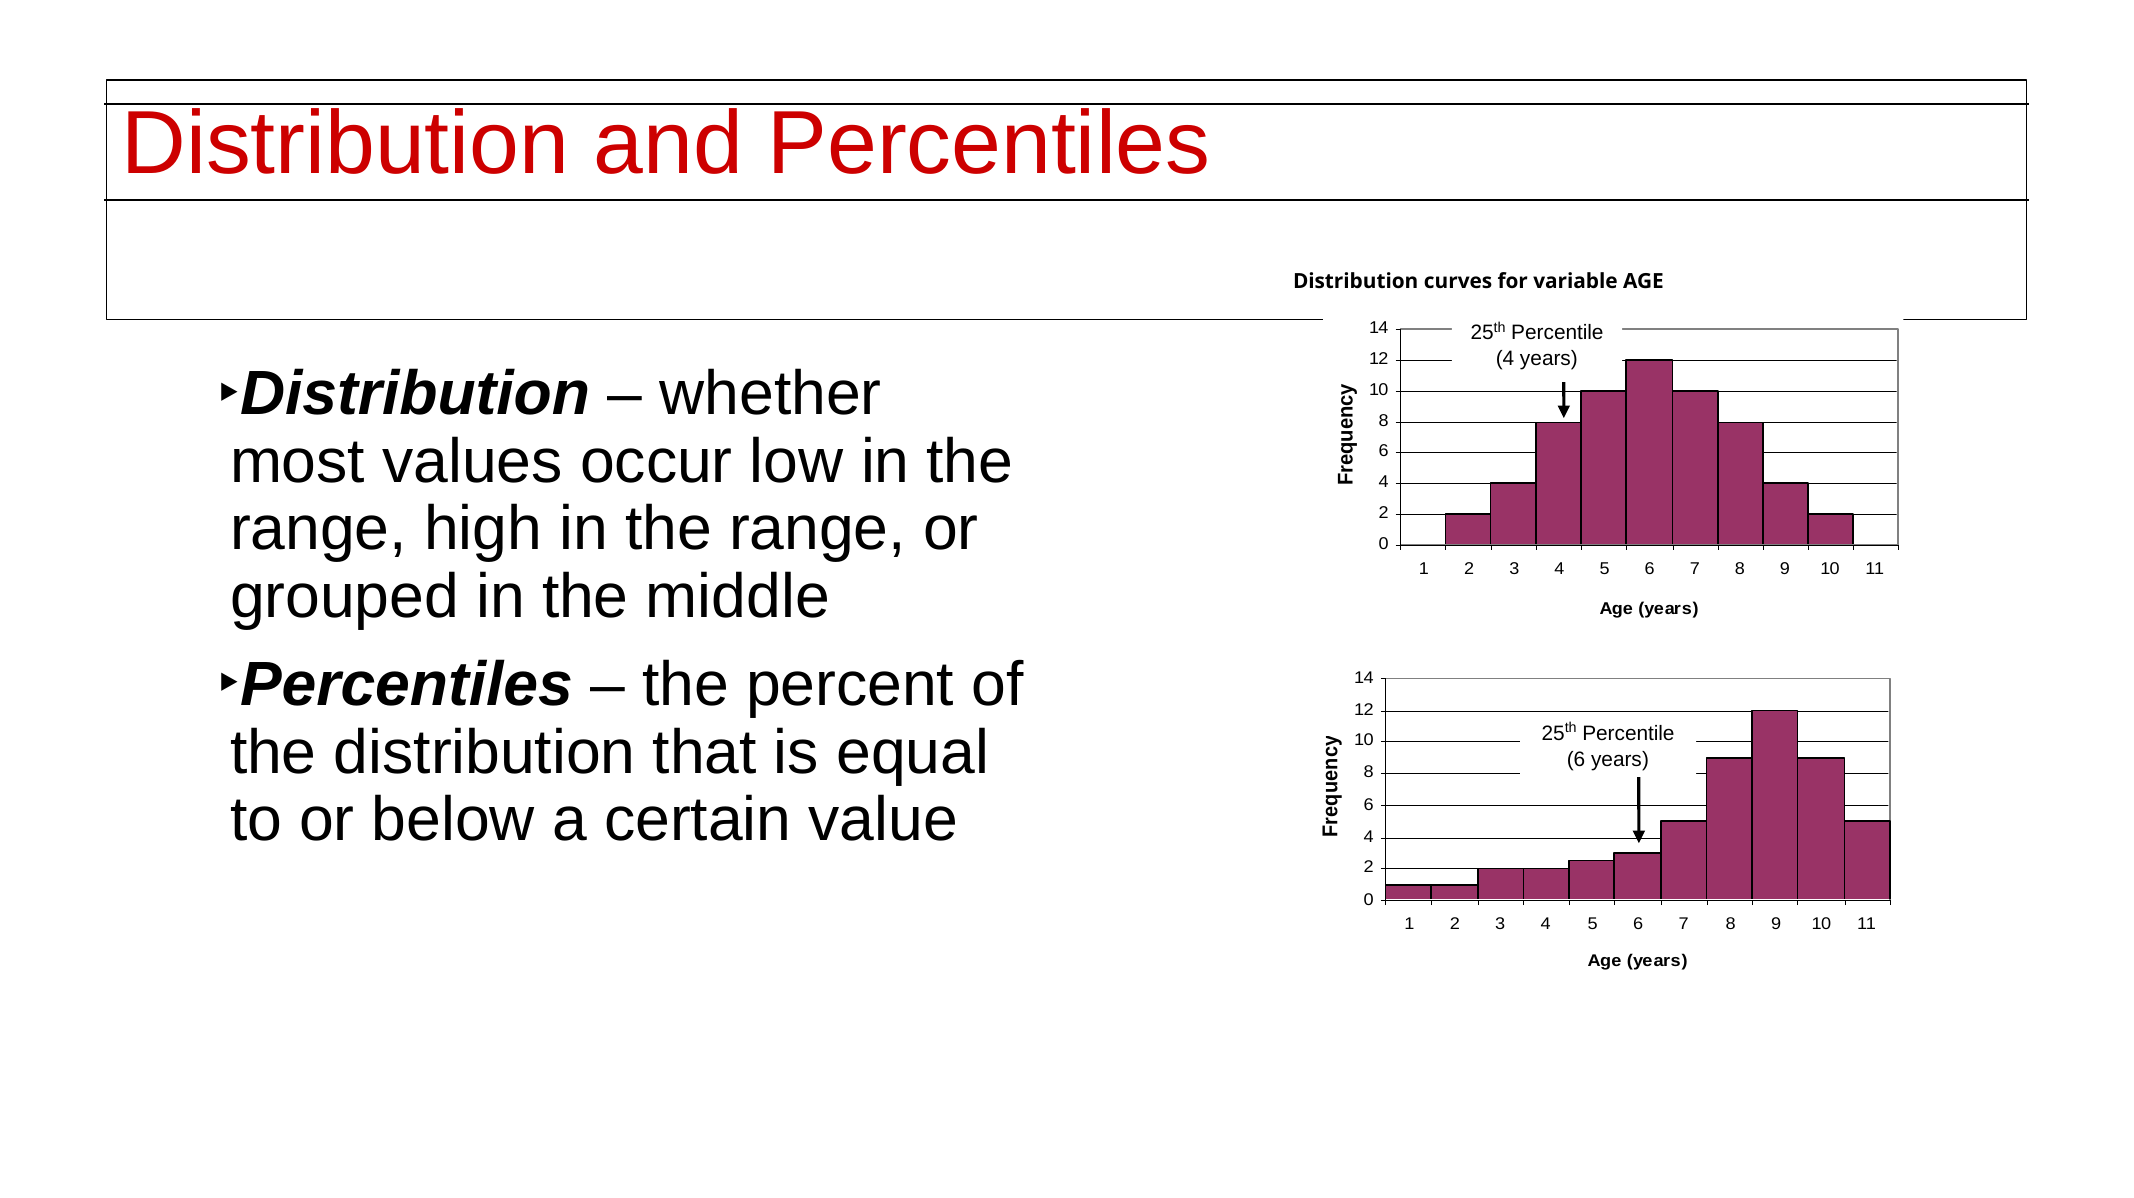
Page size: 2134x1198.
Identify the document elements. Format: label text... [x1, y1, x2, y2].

list Distribution – whether most values occur low in the range, high in the range, or grouped in the middle Percentiles – the percent of the distribution that is equal to or below a certain value [106, 346, 1049, 1025]
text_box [1286, 261, 1941, 981]
title Distribution and Percentiles [106, 79, 2027, 320]
